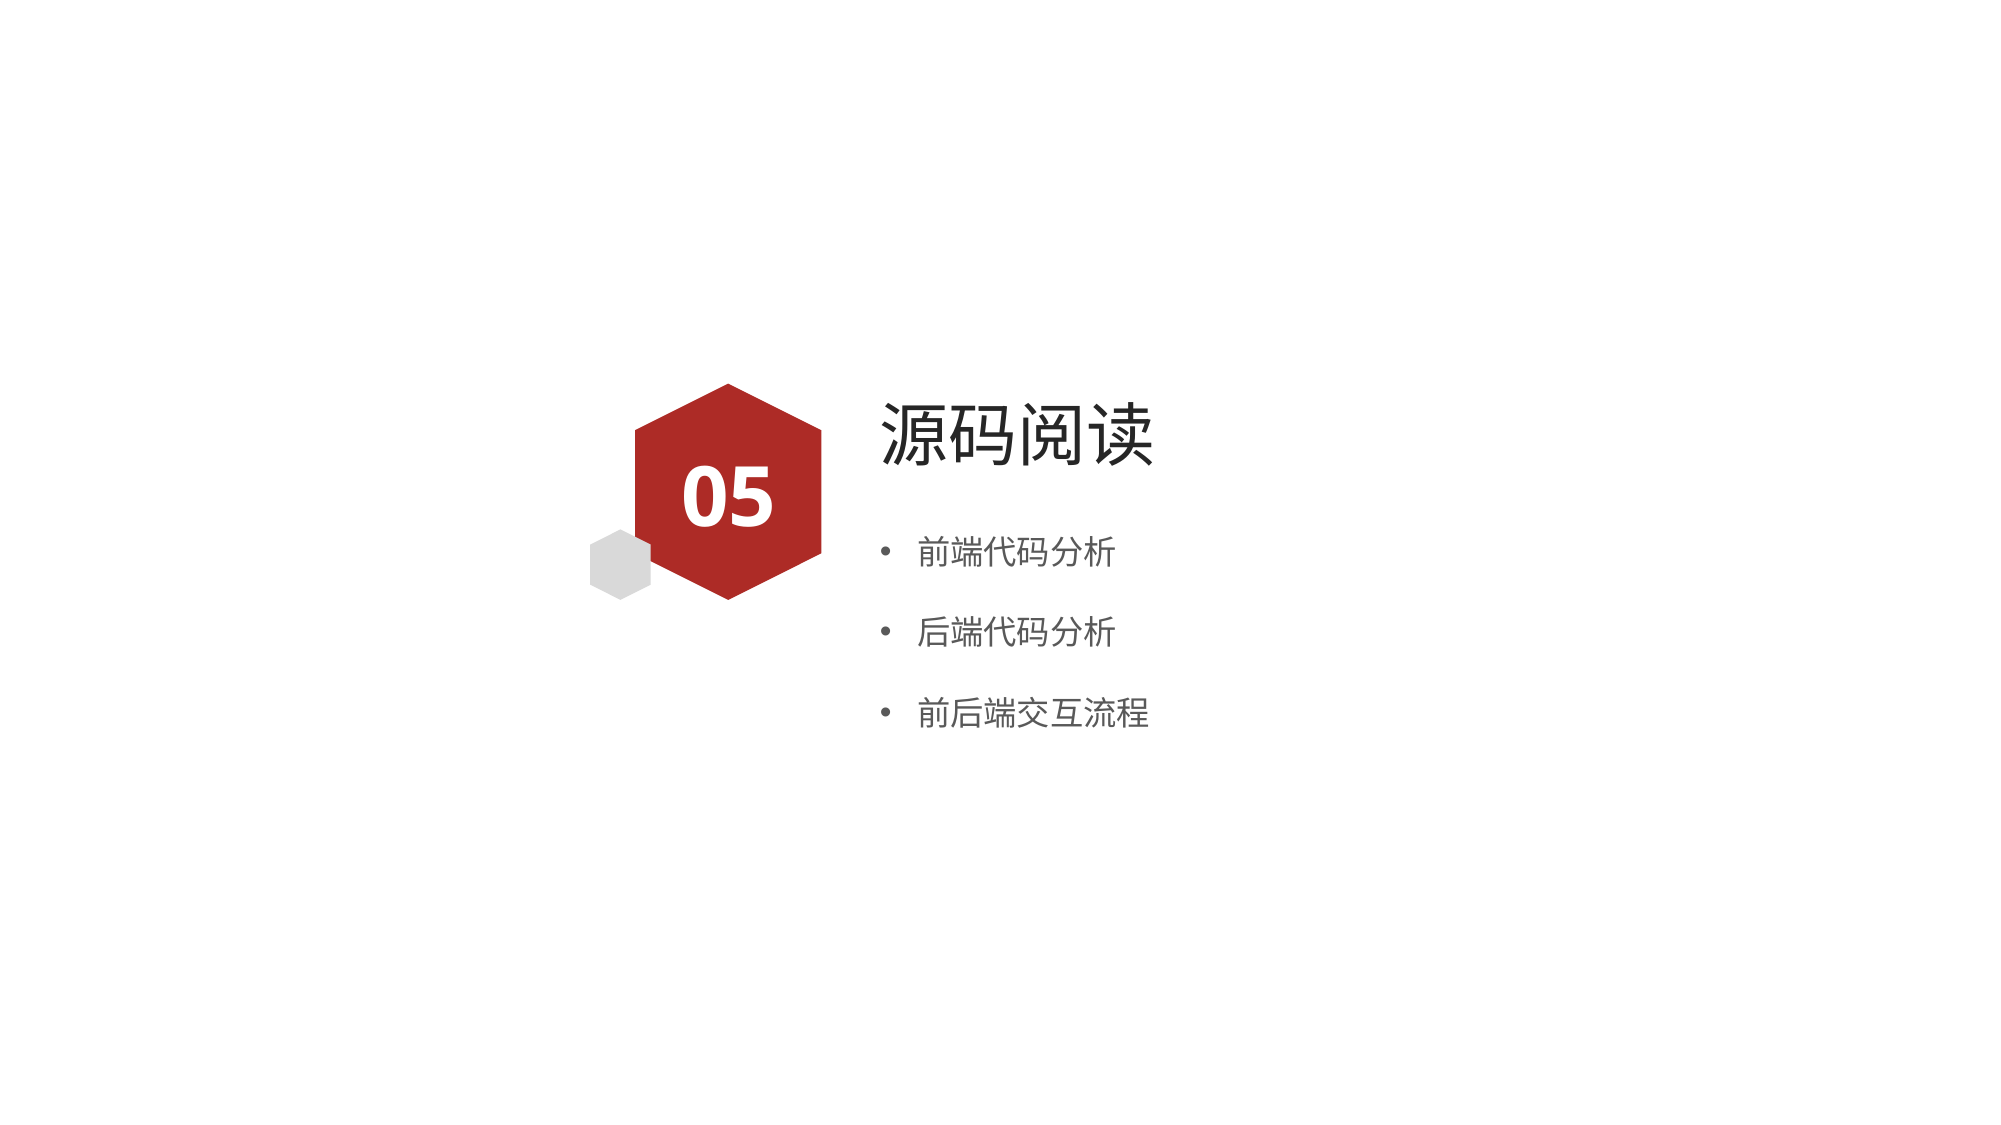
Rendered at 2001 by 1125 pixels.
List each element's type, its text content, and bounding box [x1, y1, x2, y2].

title 源码阅读 [864, 393, 1969, 484]
list 05 [636, 404, 822, 594]
list 前端代码分析 后端代码分析 前后端交互流程 [864, 503, 1762, 837]
